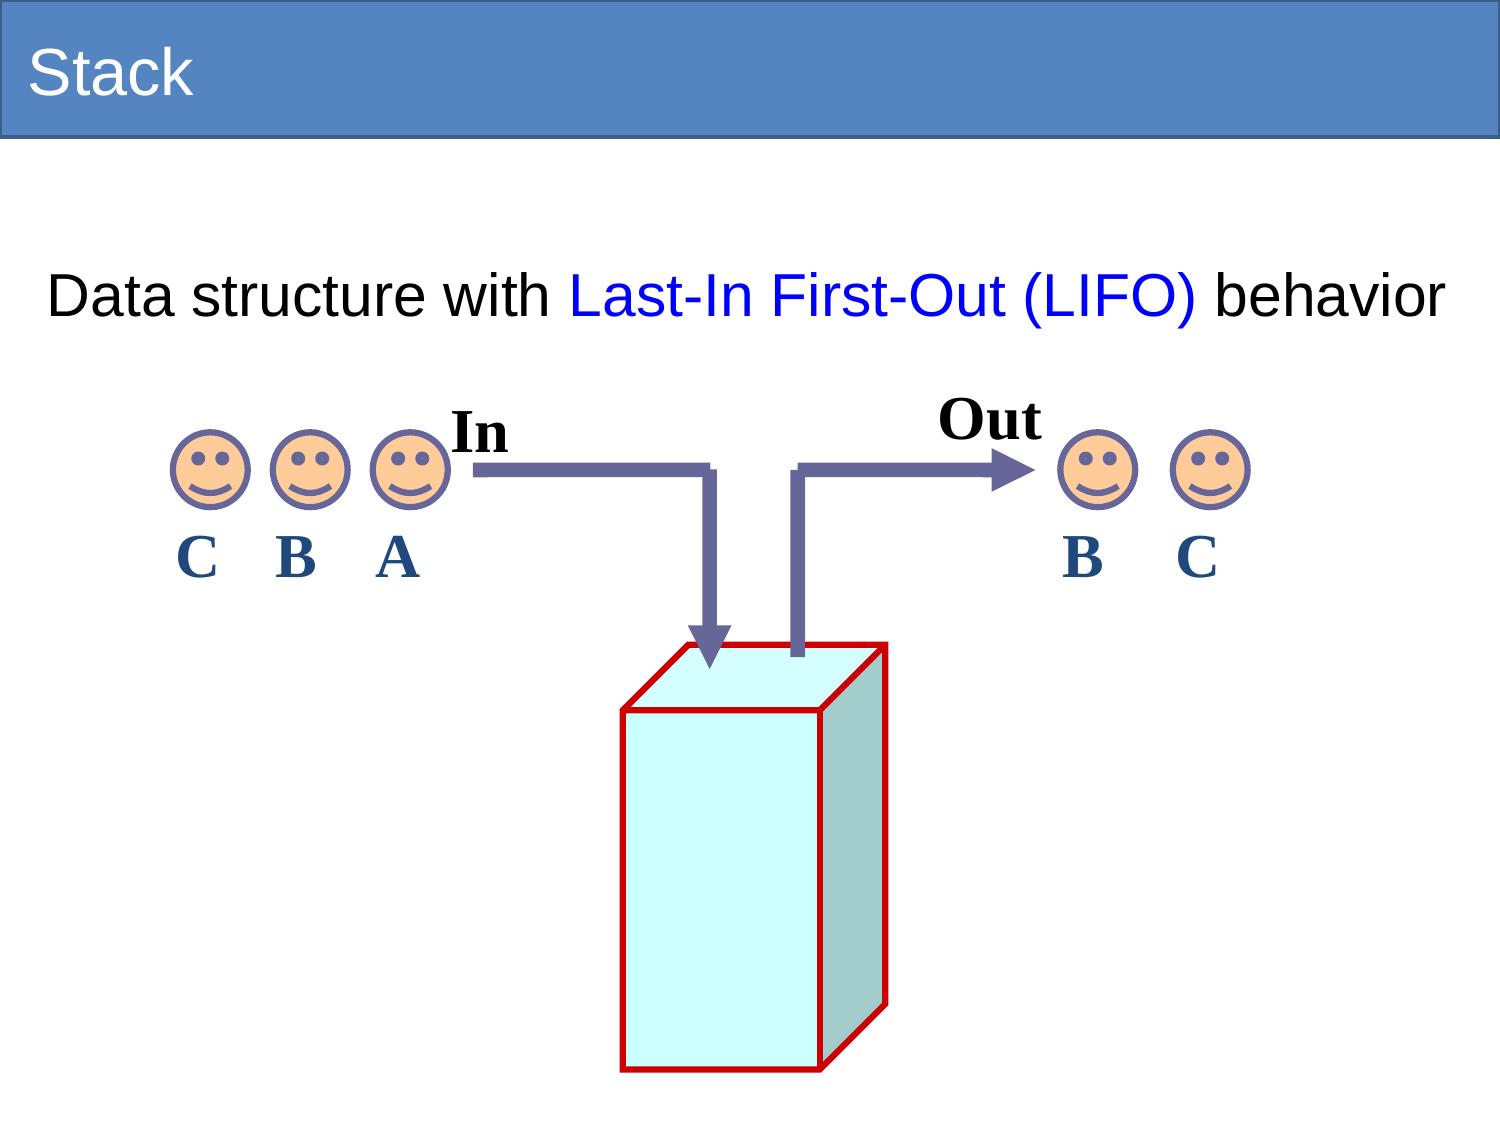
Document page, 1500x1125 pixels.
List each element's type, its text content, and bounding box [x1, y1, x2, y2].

text_box Data structure with Last-In First-Out (LIFO) behavior [46, 256, 1466, 329]
title Stack [12, 0, 1454, 138]
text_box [160, 369, 1261, 1070]
